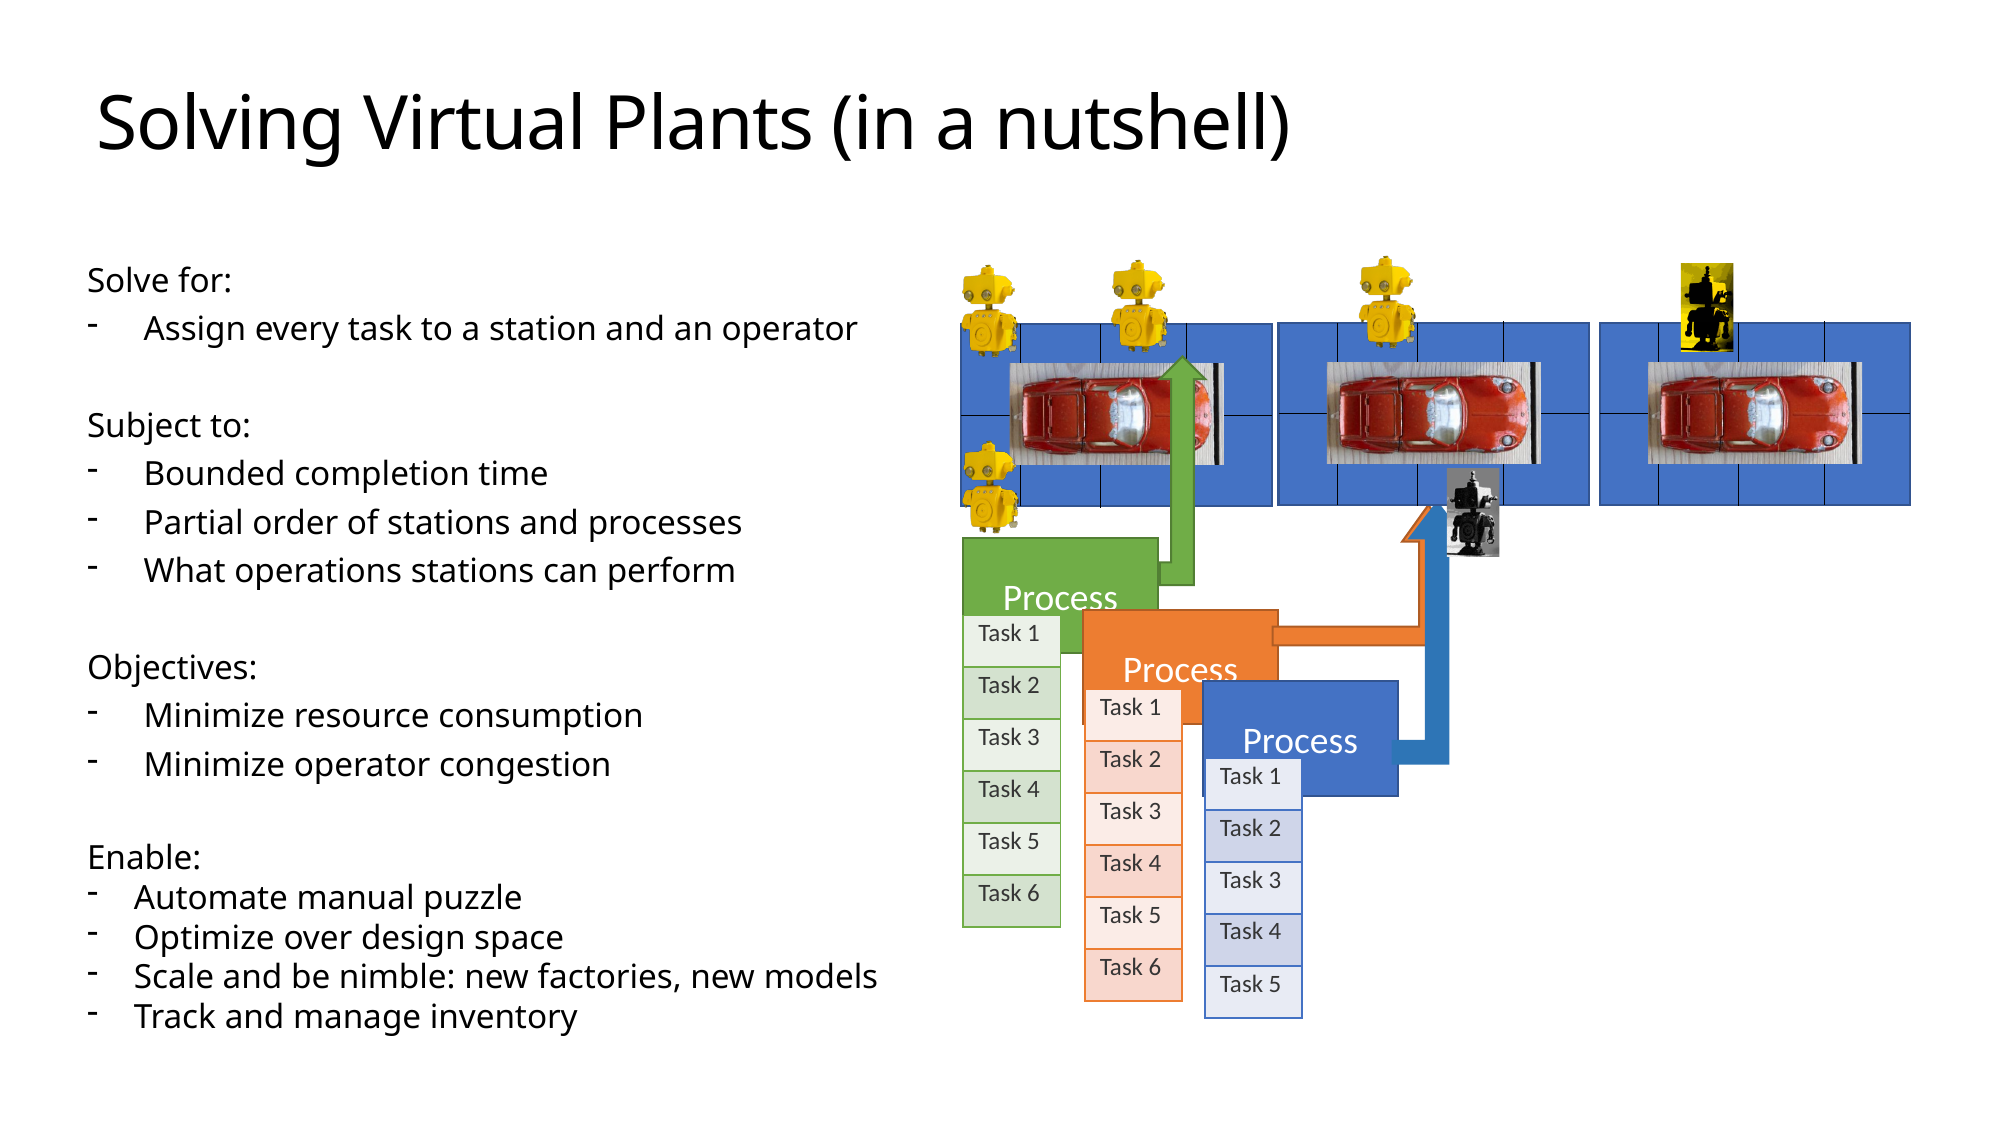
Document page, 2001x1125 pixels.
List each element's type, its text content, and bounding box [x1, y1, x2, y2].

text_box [961, 322, 1273, 509]
table_cell Task 4 [964, 772, 1060, 822]
table_cell Task 3 [1206, 863, 1301, 913]
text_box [1278, 320, 1590, 507]
text_box Solve for: Assign every task to a station and an operator Subject to: Bounded completion time Partial order of stations and processes What operations stations can perform Objectives: Minimize resource consumption Minimize operator congestion Enable: Automate manual puzzle Optimize over design space Scale and be nimble: new factories, new models Track and manage inventory [57, 239, 940, 1060]
text_box Process [1203, 681, 1398, 796]
table_header Task 1 [1086, 690, 1181, 740]
picture [952, 424, 1027, 547]
picture [1101, 243, 1176, 366]
picture [951, 248, 1026, 371]
table_header Task 1 [1206, 759, 1301, 809]
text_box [1599, 320, 1911, 507]
table_cell Task 4 [1086, 846, 1181, 896]
table_cell Task 2 [1086, 742, 1181, 792]
table_cell Task 6 [964, 876, 1060, 926]
table_cell Task 5 [964, 824, 1060, 874]
table_cell Task 2 [1206, 811, 1301, 861]
text_box Solving Virtual Plants (in a nutshell) [96, 74, 1904, 165]
picture [1680, 263, 1734, 352]
text_box [1159, 509, 1194, 586]
picture [1349, 239, 1423, 362]
picture [1446, 468, 1500, 557]
text_box Process [1083, 609, 1278, 725]
table_cell Task 3 [1086, 794, 1181, 844]
table_cell Task 2 [964, 668, 1060, 718]
table_header Task 1 [964, 616, 1060, 666]
table_cell Task 4 [1206, 915, 1301, 965]
table_cell Task 3 [964, 720, 1060, 770]
table_cell Task 5 [1206, 967, 1301, 1017]
text_box [1272, 507, 1432, 646]
table_cell Task 5 [1086, 898, 1181, 948]
table_cell Task 6 [1086, 950, 1181, 1000]
text_box [1392, 507, 1449, 764]
text_box Process [963, 538, 1158, 653]
